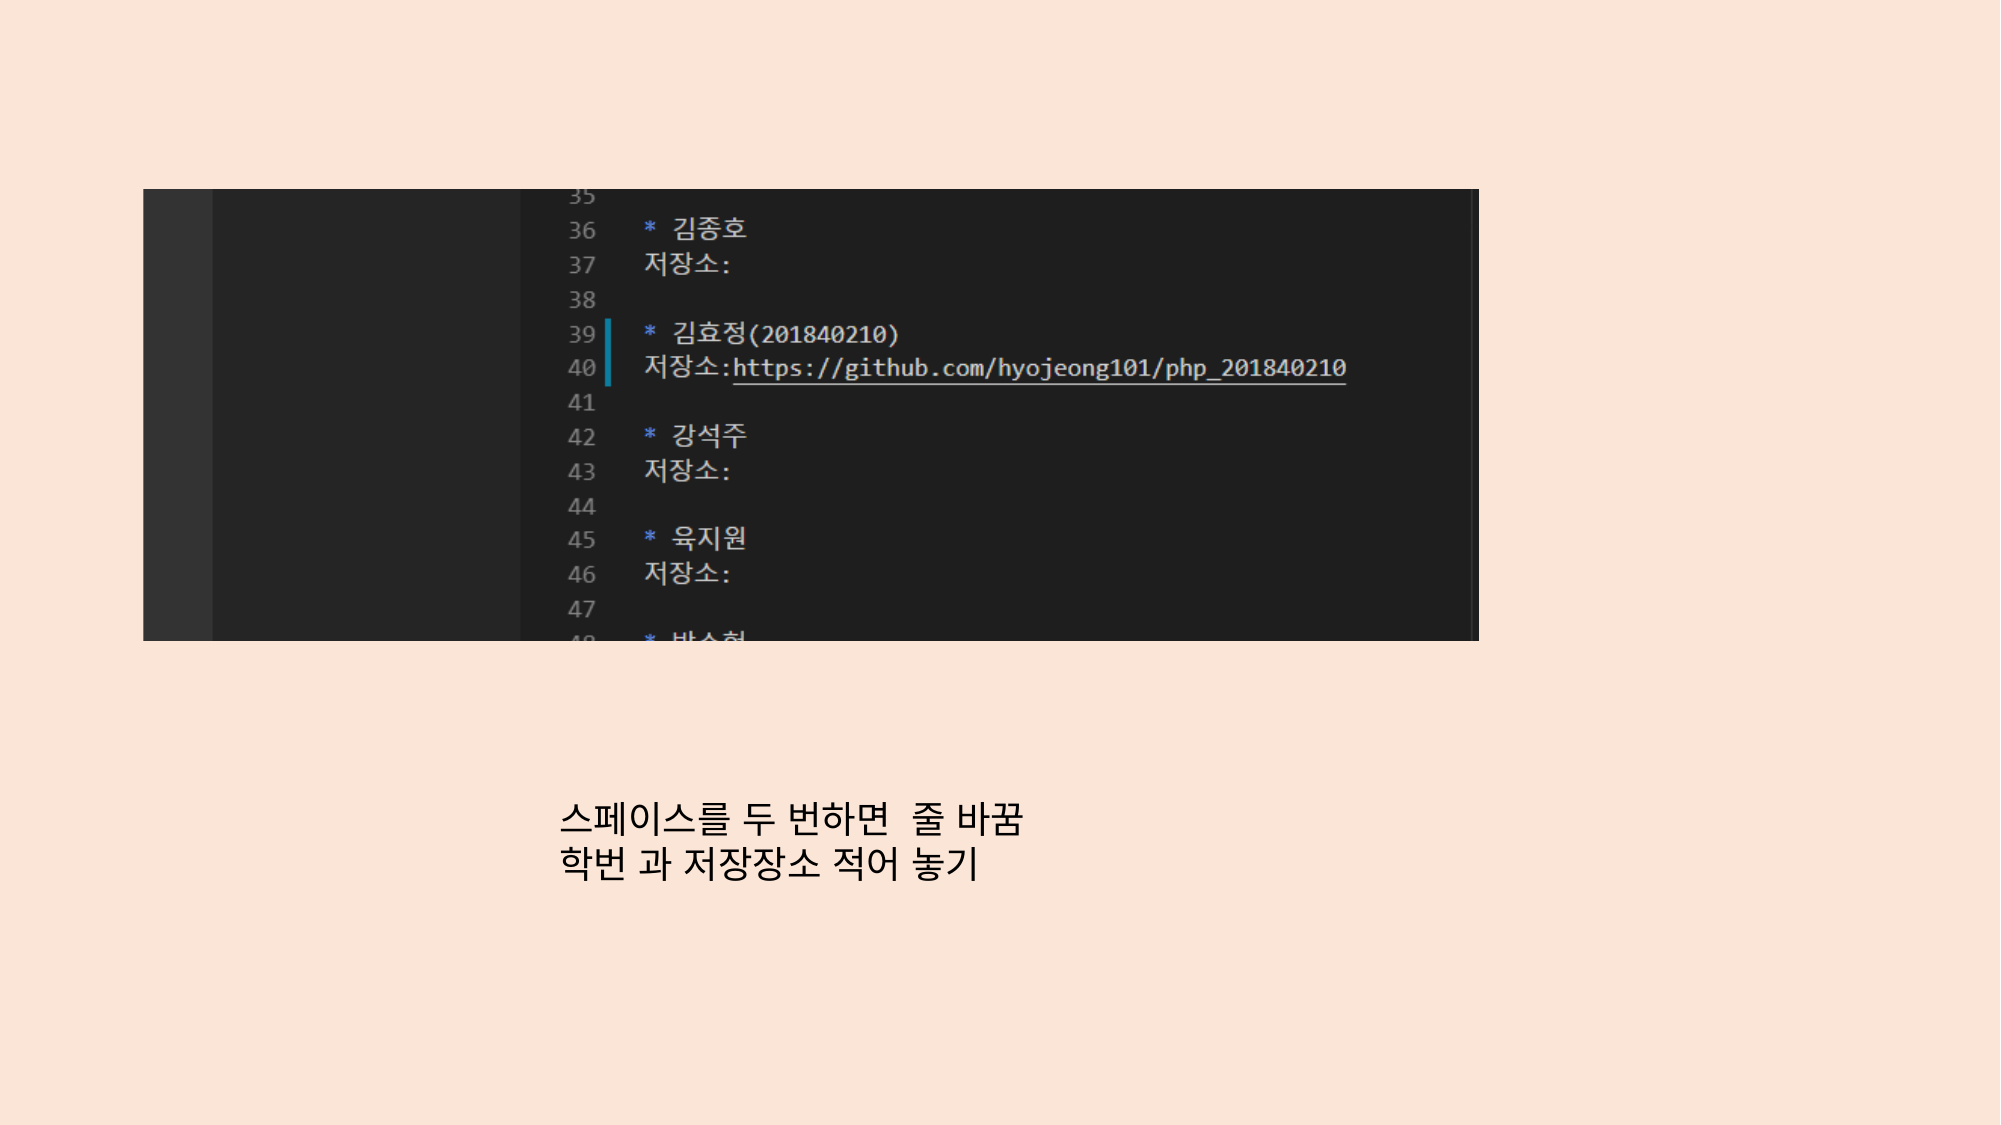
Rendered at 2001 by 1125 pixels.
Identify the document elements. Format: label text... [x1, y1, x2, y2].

text_box 스페이스를 두 번하면 줄 바꿈 학번 과 저장장소 적어 놓기 [544, 789, 1368, 894]
picture [143, 189, 1479, 641]
